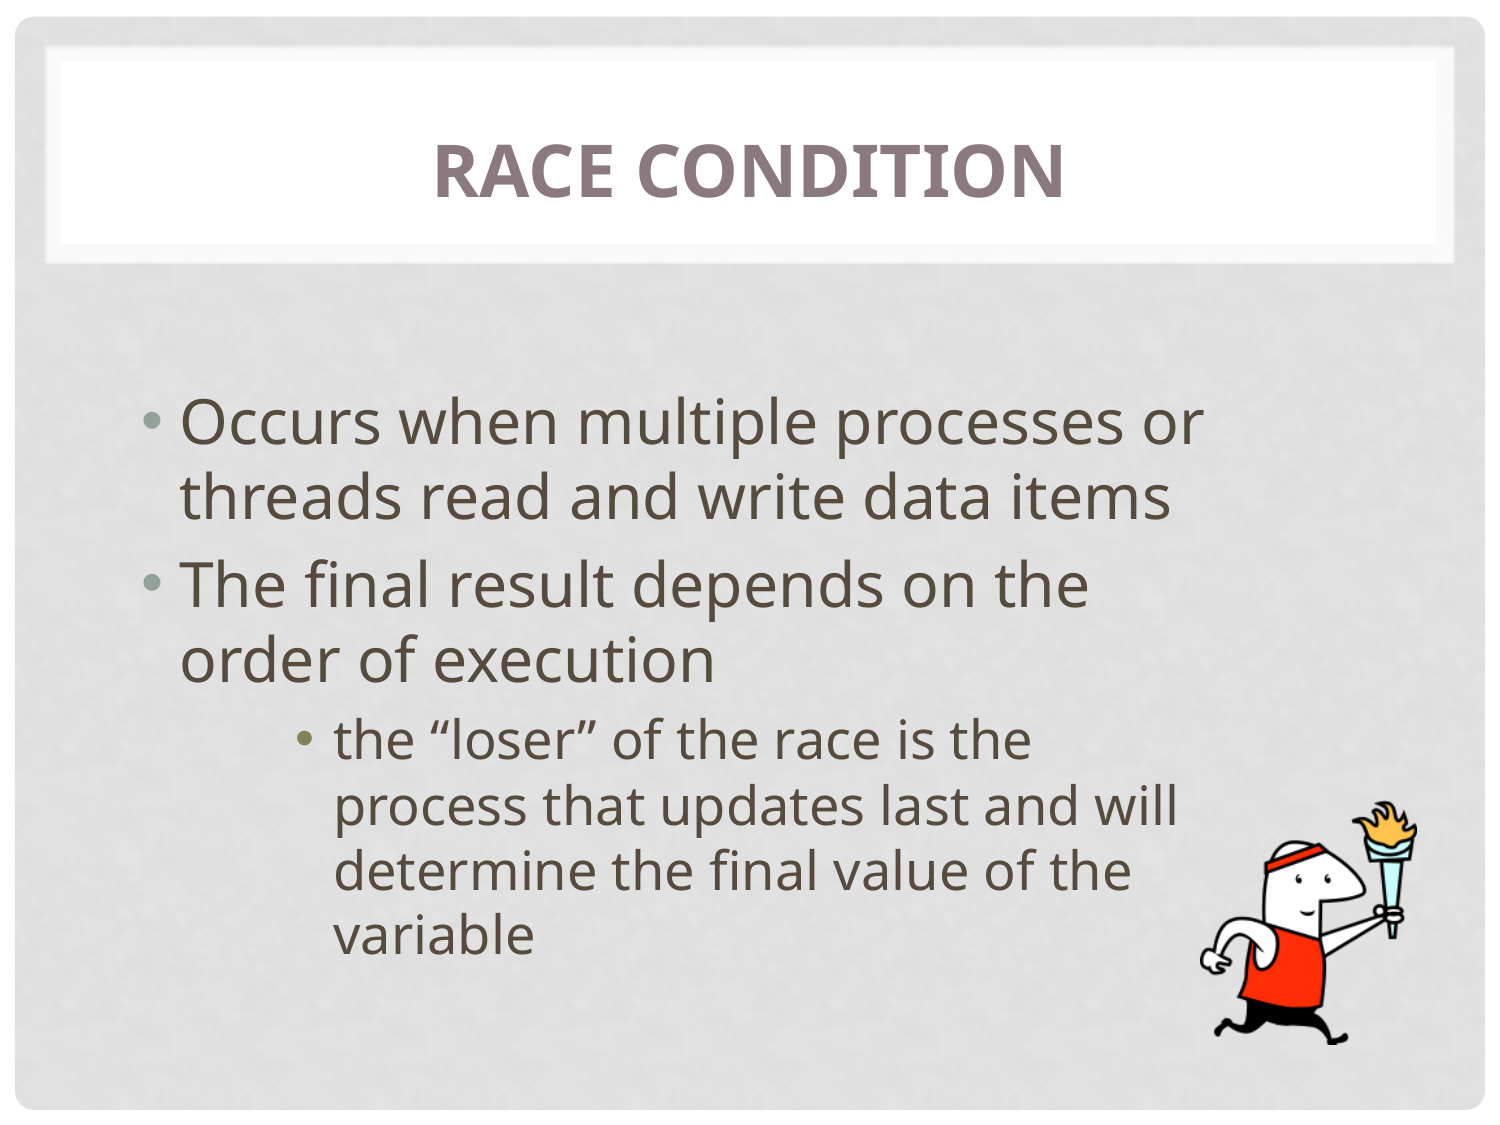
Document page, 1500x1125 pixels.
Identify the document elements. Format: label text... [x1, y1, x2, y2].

picture [1199, 799, 1418, 1045]
title Race Condition [108, 74, 1392, 263]
list Occurs when multiple processes or threads read and write data items The final result depends on the order of execution the “loser” of the race is the process that updates last and will determine the final value of the variable [108, 375, 1250, 1005]
